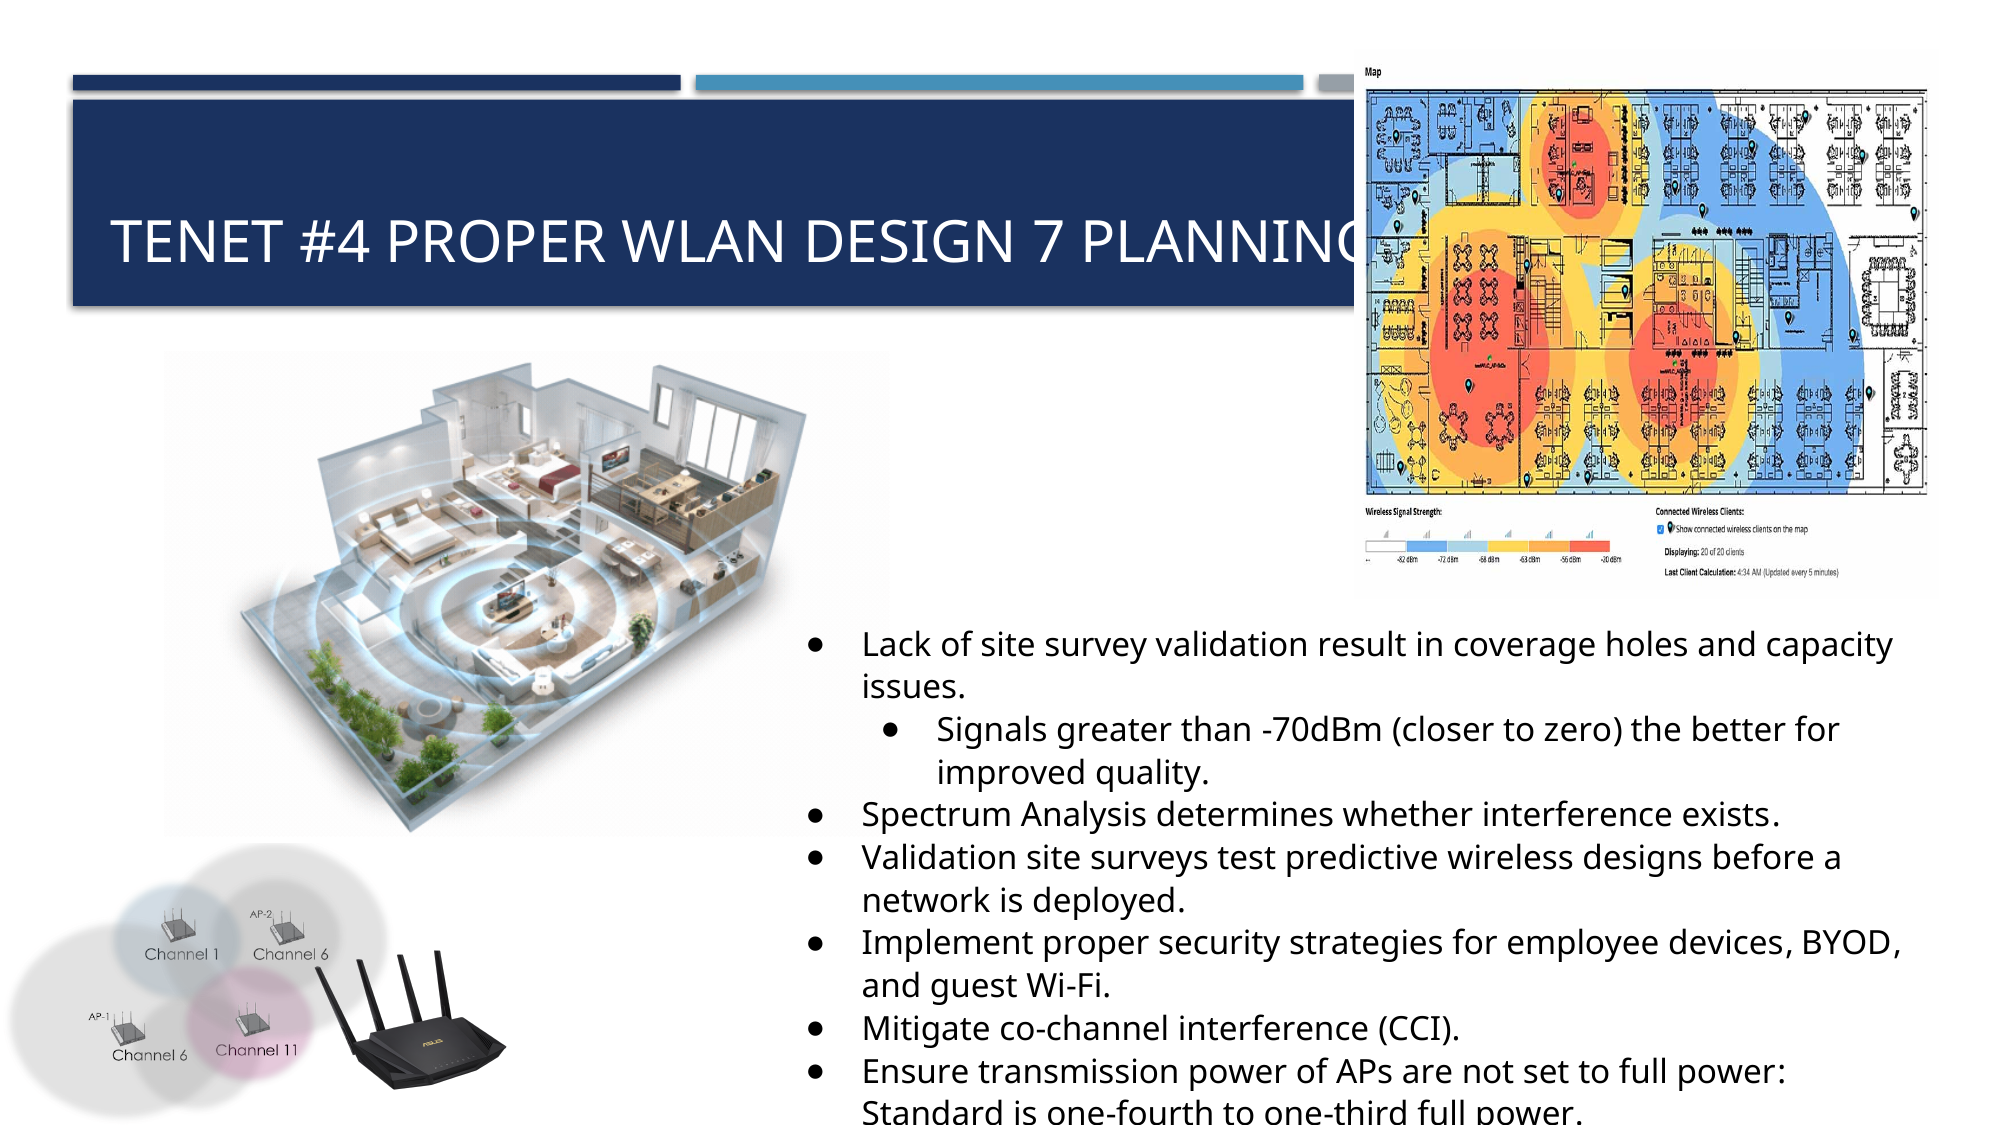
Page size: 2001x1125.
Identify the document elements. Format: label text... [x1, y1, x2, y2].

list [164, 351, 891, 838]
text_box Lack of site survey validation result in coverage holes and capacity issues. Signals greater than -70dBm (closer to zero) the better for improved quality. Spectrum Analysis determines whether interference exists. Validation site surveys test predictive wireless designs before a network is deployed. Implement proper security strategies for employee devices, BYOD, and guest Wi-Fi. Mitigate co-channel interference (CCI). Ensure transmission power of APs are not set to full power: Standard is one-fourth to one-third full power. [715, 612, 1939, 1125]
title Tenet #4 proper wlan design 7 planning [95, 119, 1347, 282]
picture [1353, 48, 1940, 599]
text_box [416, 905, 519, 1125]
picture [0, 842, 411, 1125]
